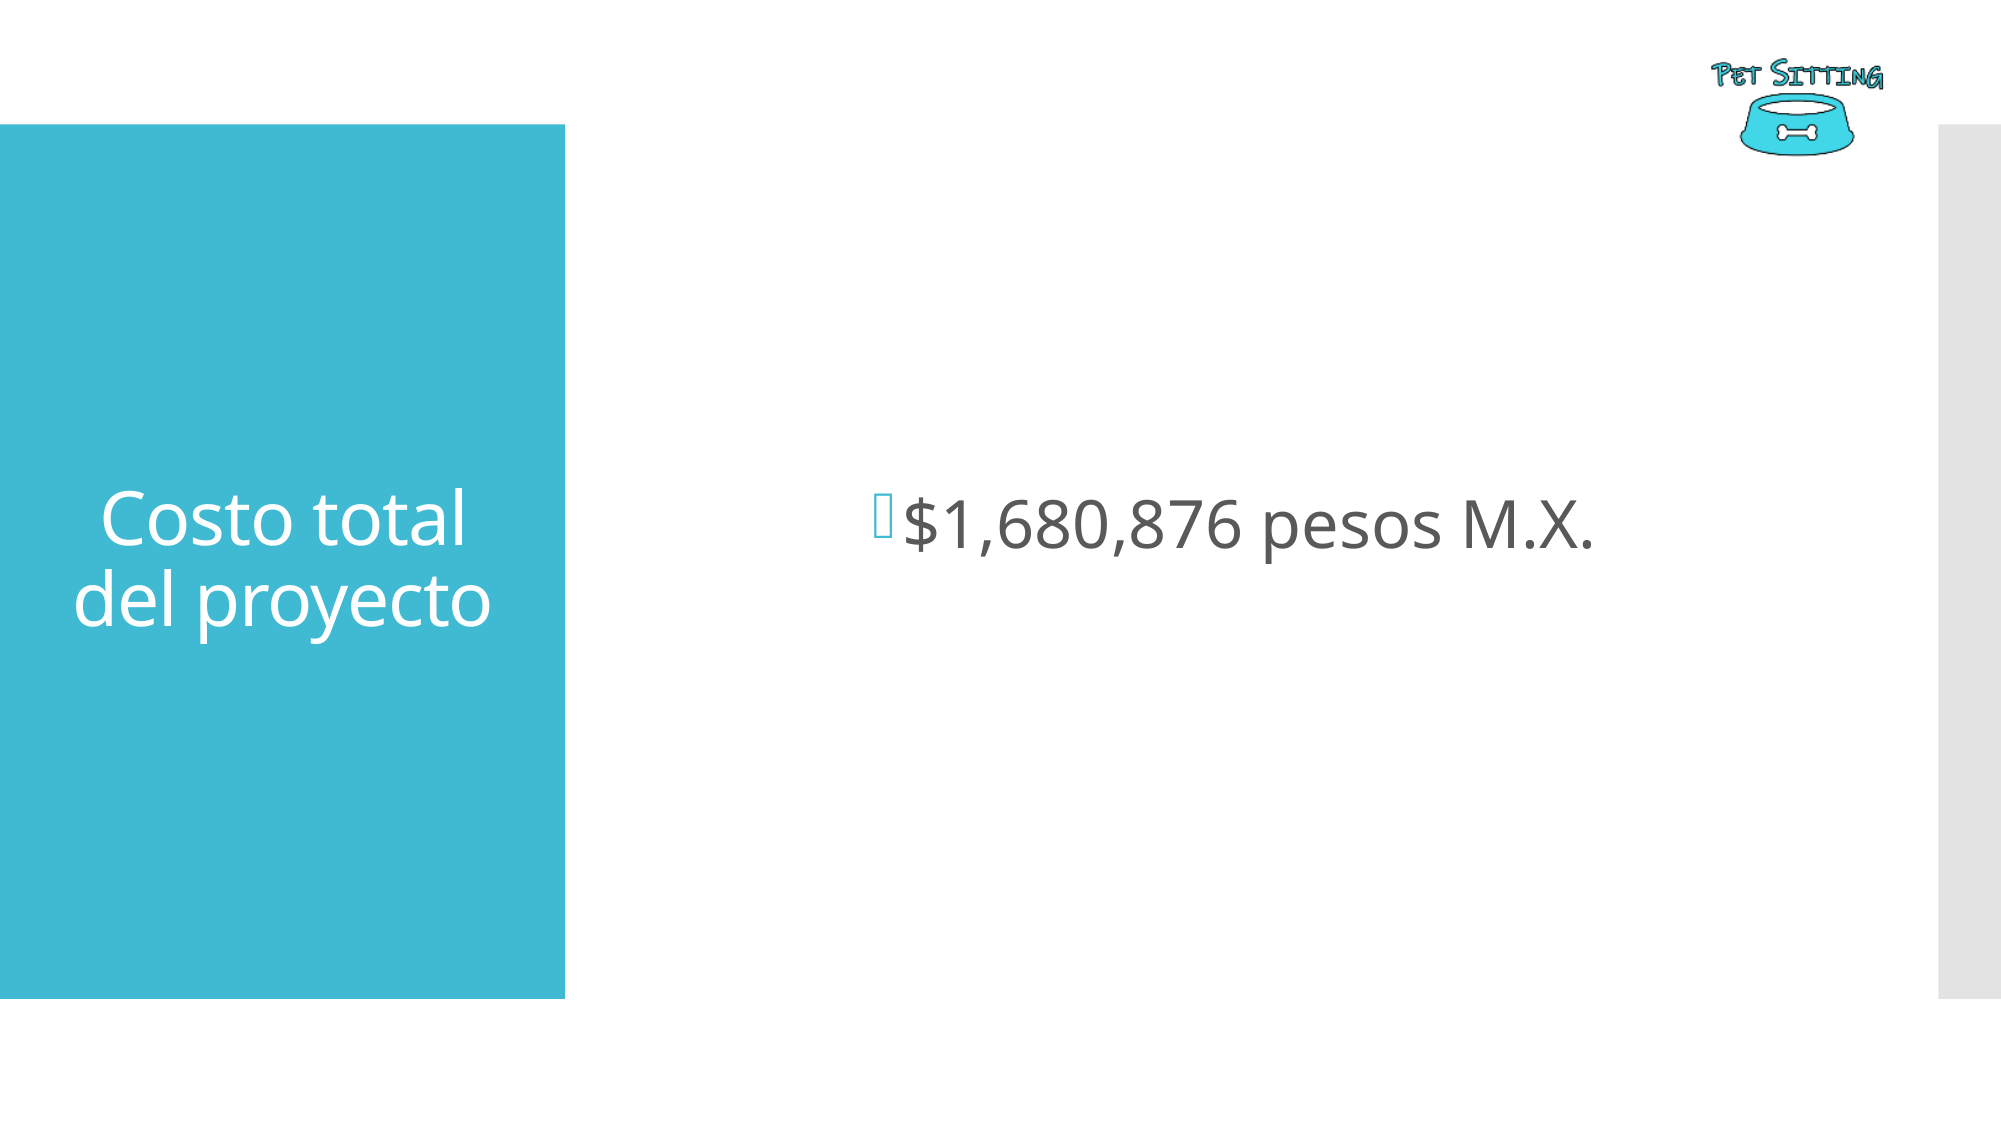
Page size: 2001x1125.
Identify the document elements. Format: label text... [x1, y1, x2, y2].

title Costo total del proyecto [41, 184, 525, 940]
picture [1703, 46, 1893, 163]
list $1,680,876 pesos M.X. [634, 141, 1835, 982]
